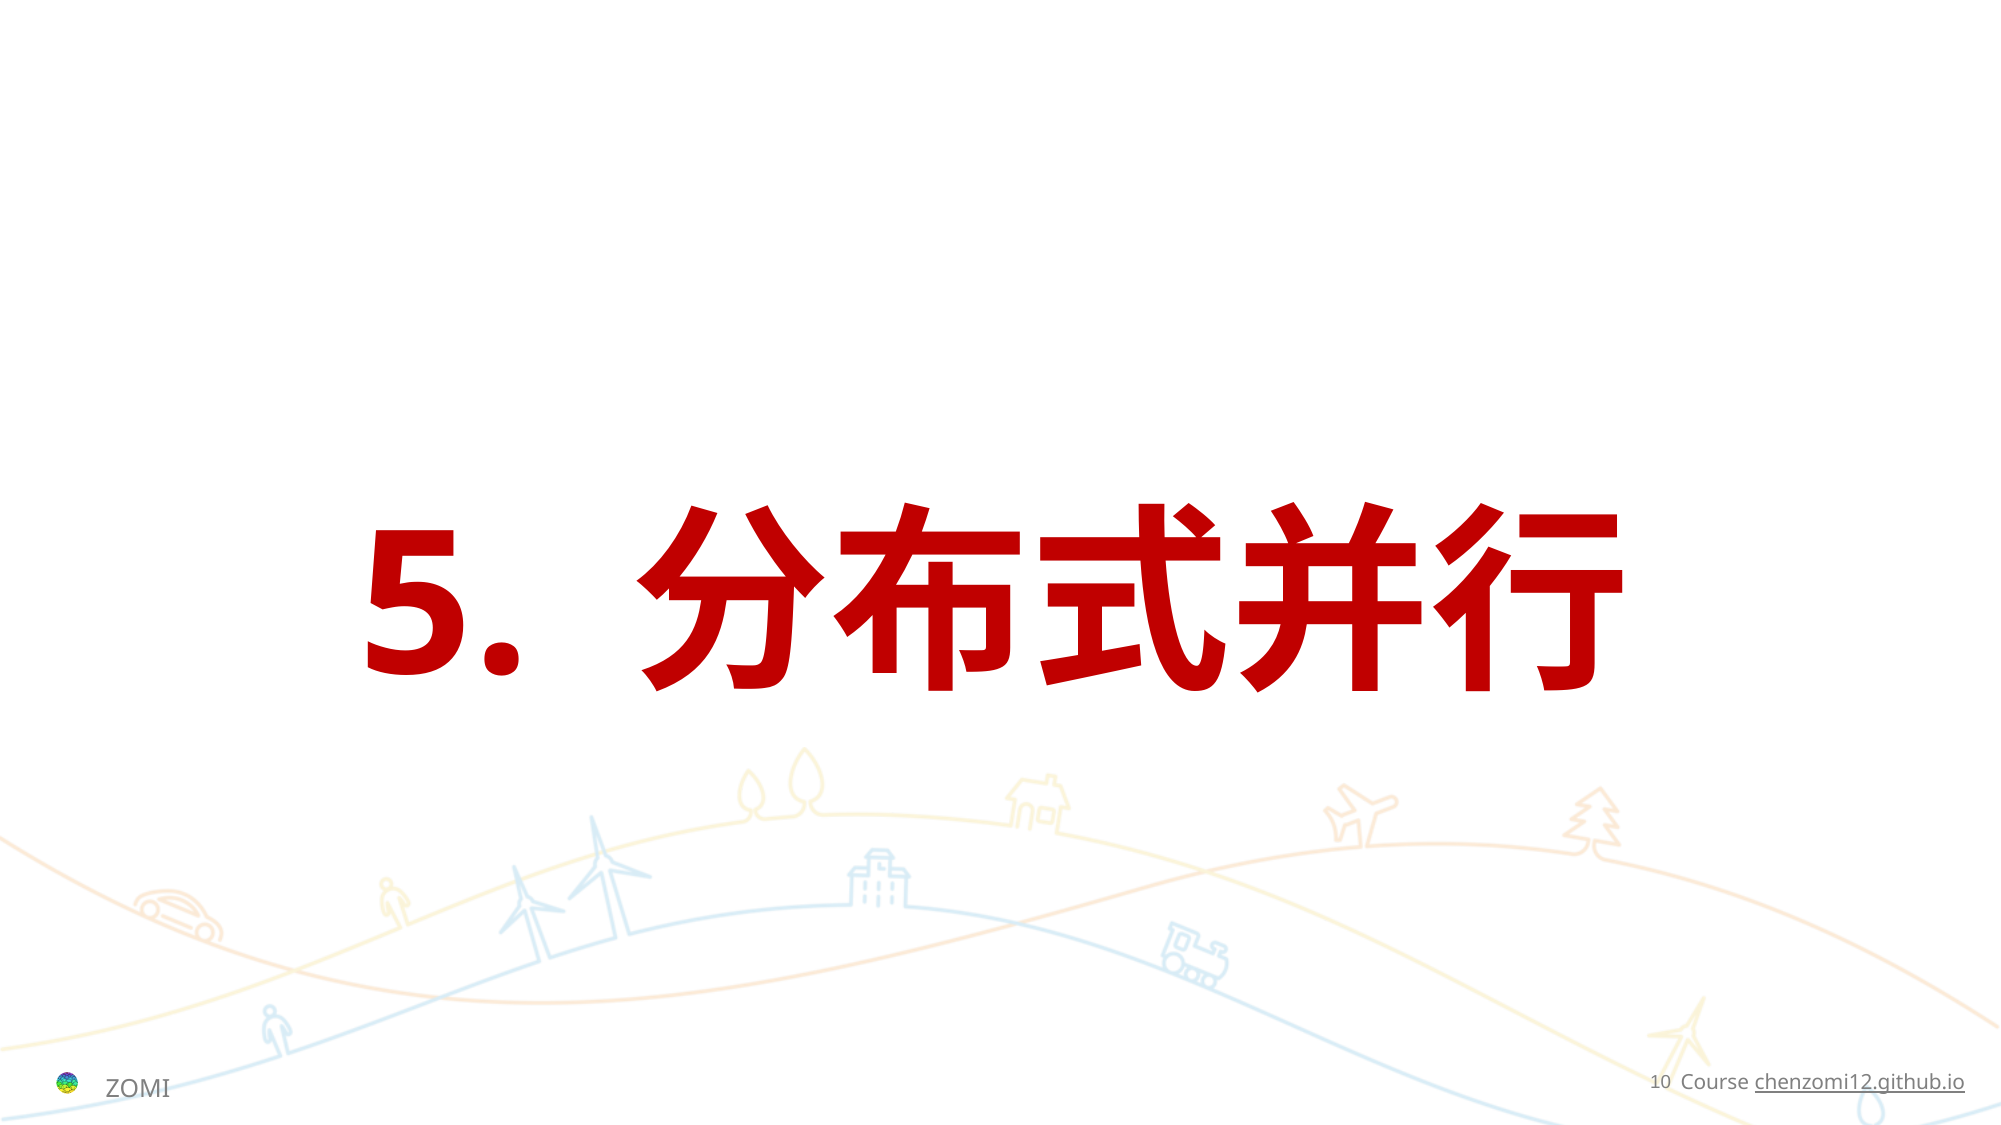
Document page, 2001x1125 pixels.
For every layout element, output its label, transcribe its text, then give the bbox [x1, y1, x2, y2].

picture [57, 1073, 77, 1093]
list 5. 分布式并行 [79, 80, 1910, 986]
